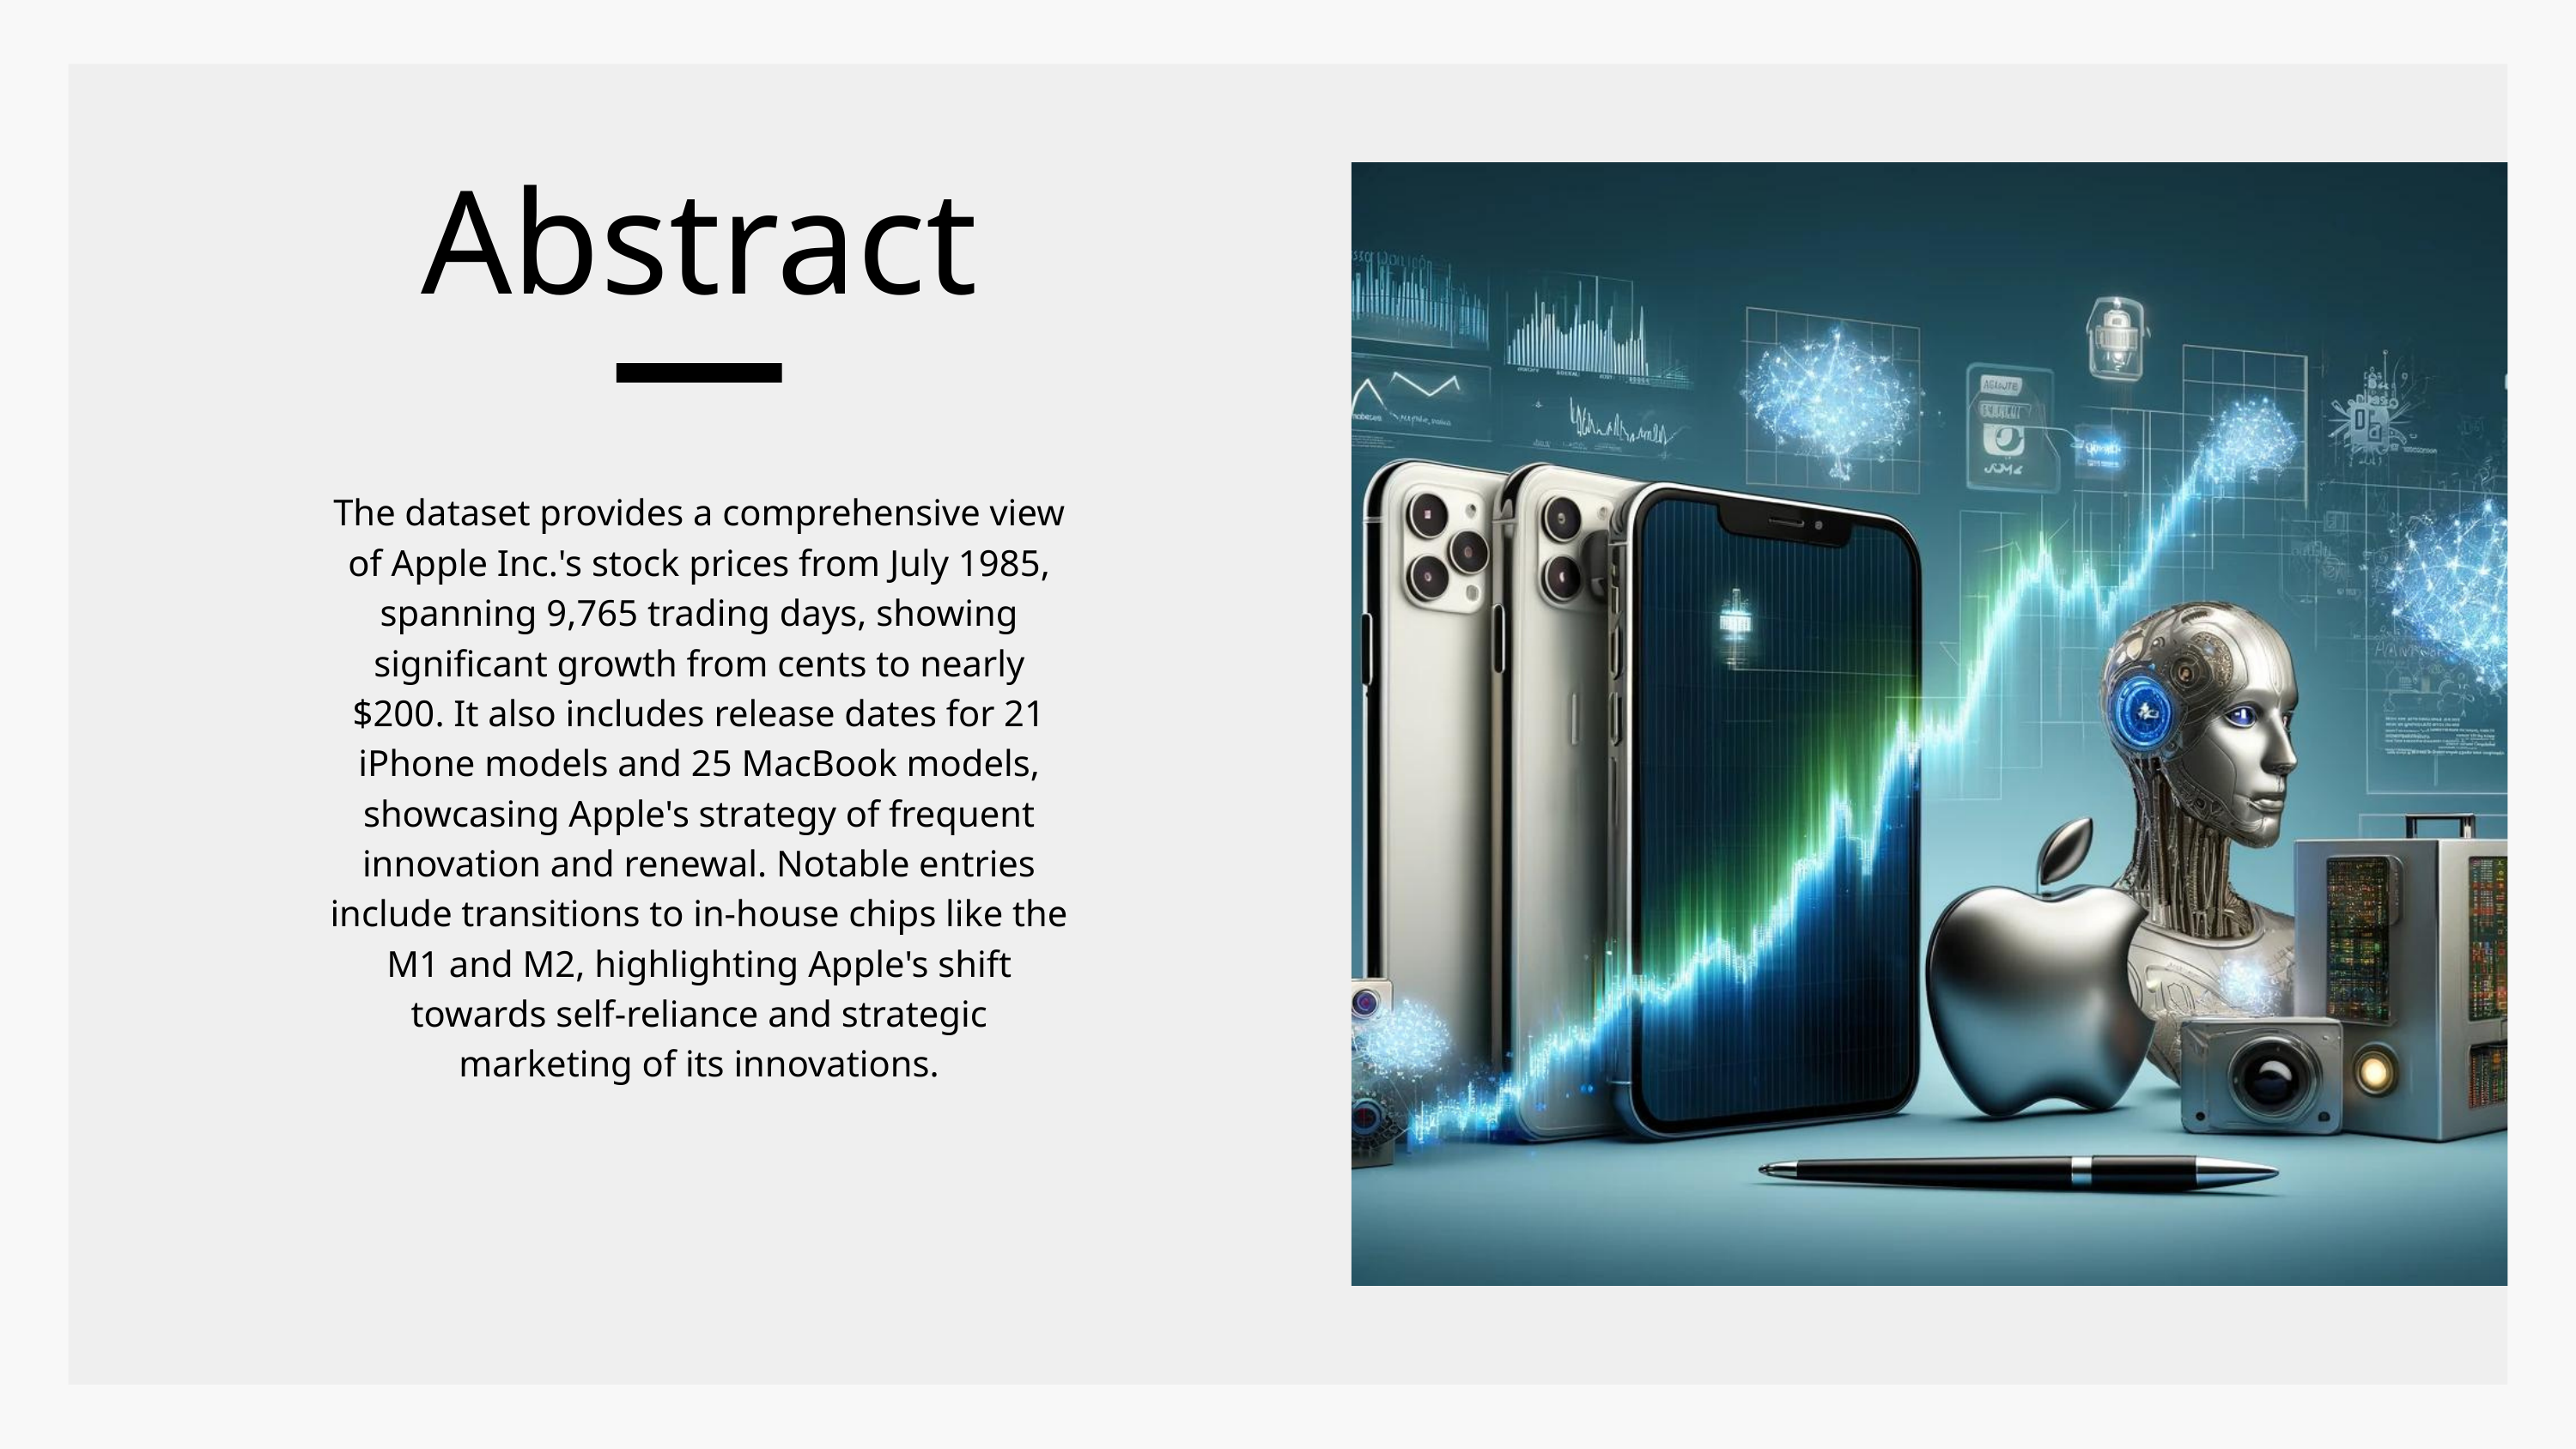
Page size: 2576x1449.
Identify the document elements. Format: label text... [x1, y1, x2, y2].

text_box Abstract [144, 122, 1254, 323]
text_box The dataset provides a comprehensive view of Apple Inc.'s stock prices from July 1985, spanning 9,765 trading days, showing significant growth from cents to nearly $200. It also includes release dates for 21 iPhone models and 25 MacBook models, showcasing Apple's strategy of frequent innovation and renewal. Notable entries include transitions to in-house chips like the M1 and M2, highlighting Apple's shift towards self-reliance and strategic marketing of its innovations. [327, 482, 1072, 1085]
text_box [616, 363, 782, 383]
text_box [1351, 162, 2508, 1286]
text_box [68, 64, 2508, 1385]
